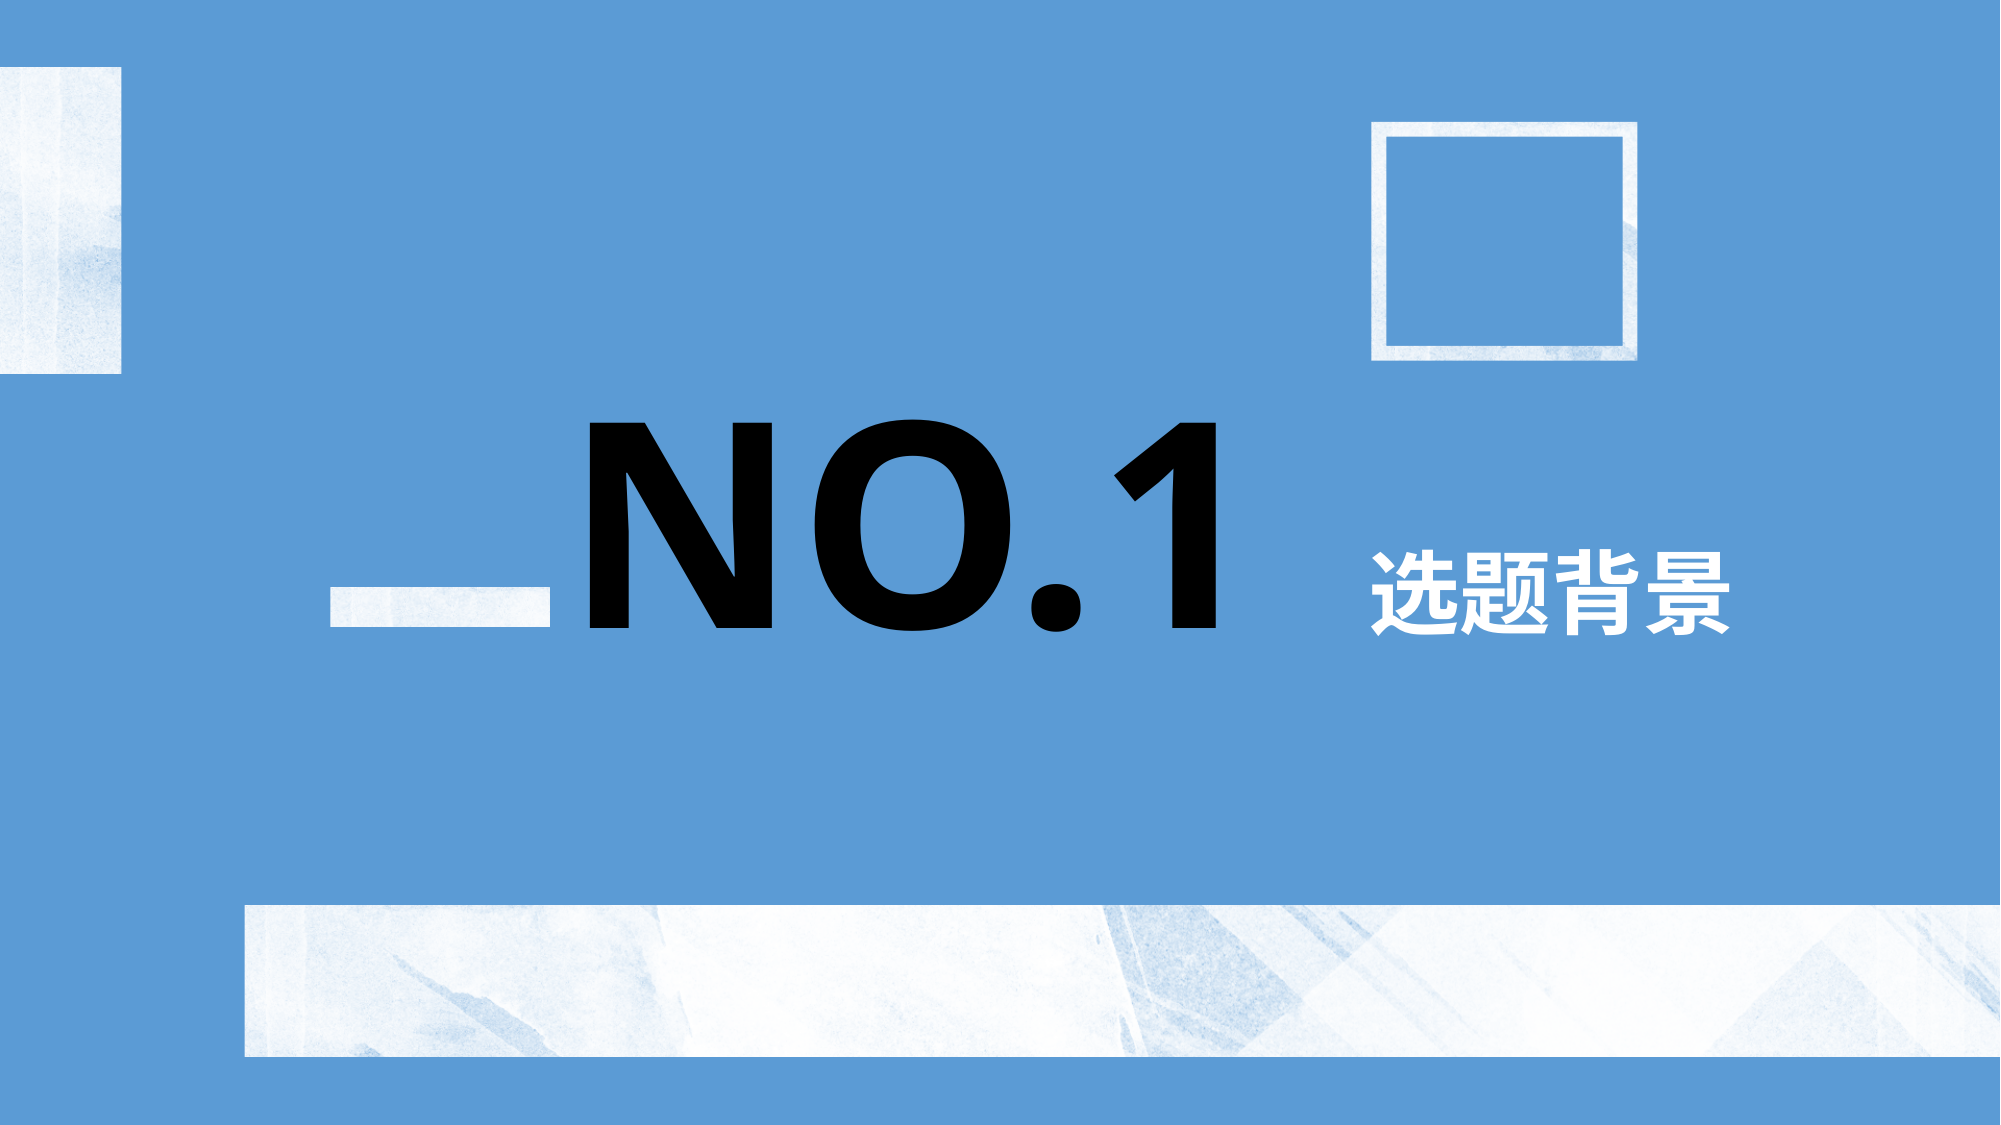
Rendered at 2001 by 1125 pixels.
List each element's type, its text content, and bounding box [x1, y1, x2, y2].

picture [0, 67, 122, 374]
list NO.1 [549, 373, 1354, 670]
list 选题背景 [1353, 528, 1904, 647]
picture [1371, 121, 1638, 361]
picture [244, 905, 2000, 1057]
picture [330, 587, 549, 627]
